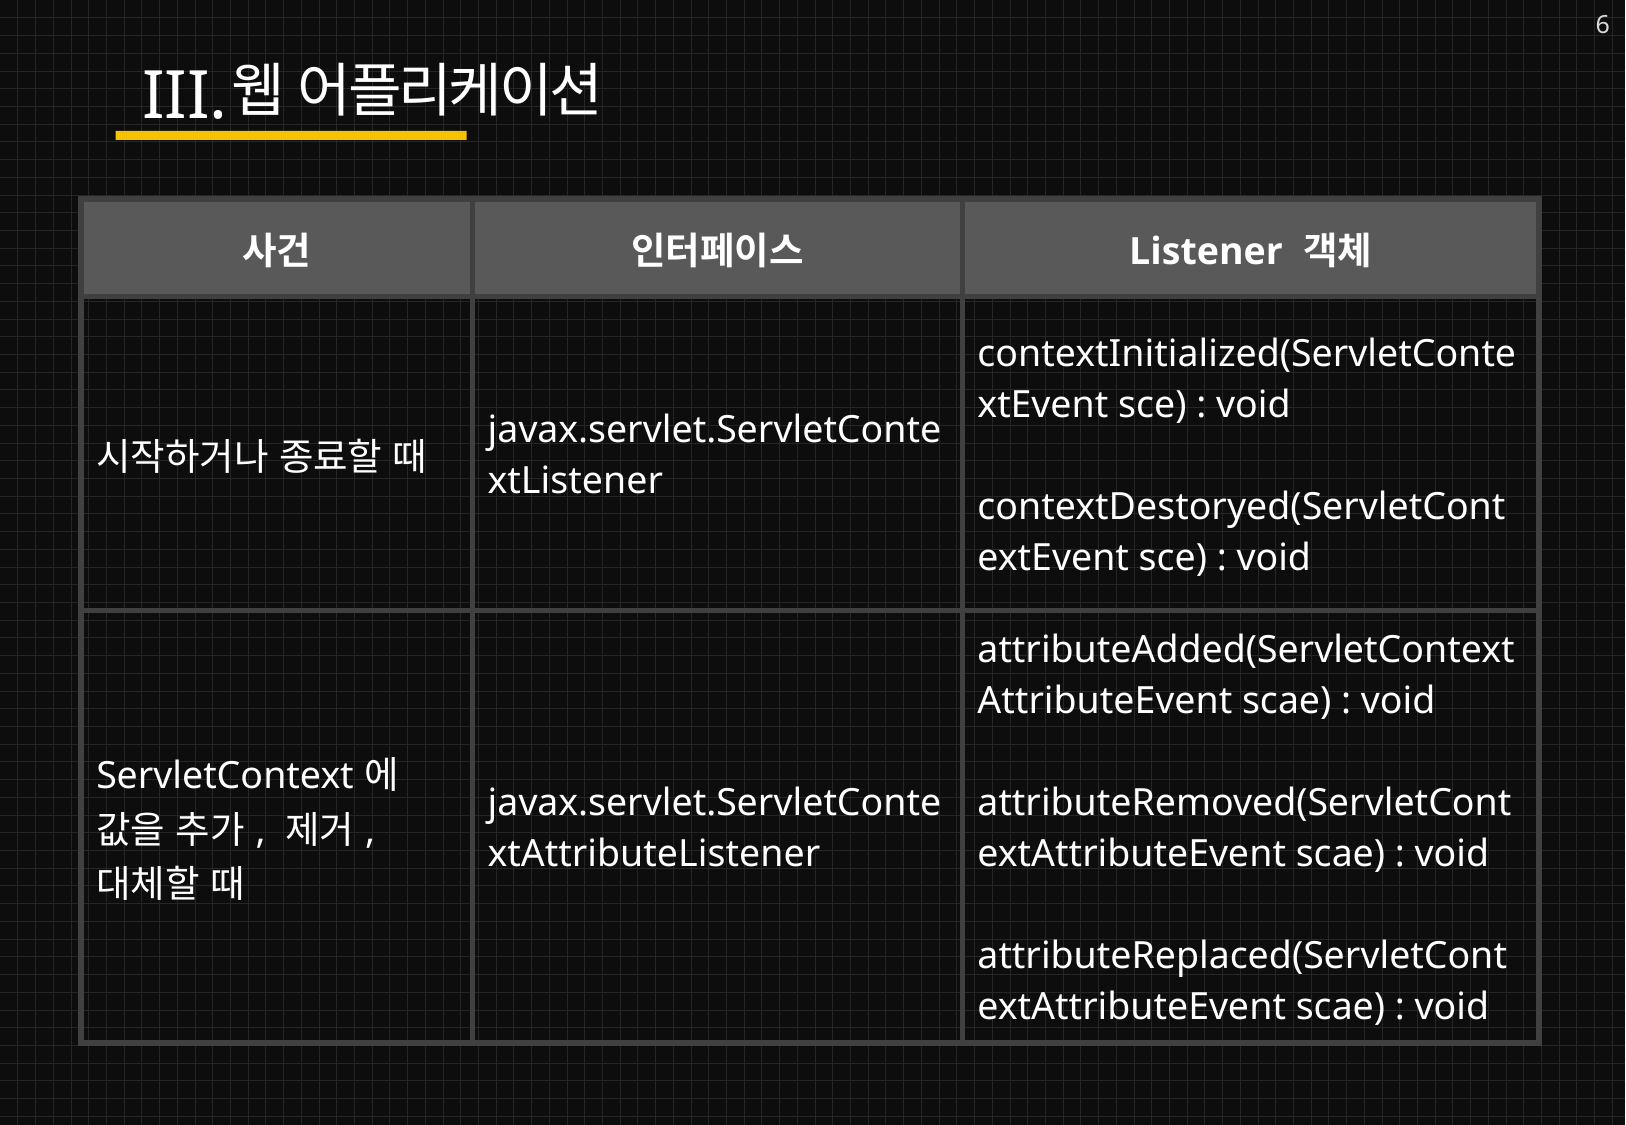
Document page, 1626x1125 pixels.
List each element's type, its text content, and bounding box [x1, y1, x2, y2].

table_cell contextInitialized(ServletContextEvent sce) : void contextDestoryed(ServletContextEvent sce) : void [965, 299, 1536, 608]
text_box 웹 어플리케이션 [268, 46, 619, 131]
table_header 인터페이스 [475, 202, 960, 294]
table_cell javax.servlet.ServletContextListener [475, 299, 960, 608]
table_header Listener 객체 [965, 202, 1536, 294]
table_cell attributeAdded(ServletContextAttributeEvent scae) : void attributeRemoved(ServletContextAttributeEvent scae) : void attributeReplaced(ServletContextAttributeEvent scae) : void [965, 613, 1536, 1040]
table_cell 시작하거나 종료할 때 [84, 299, 470, 608]
table_cell ServletContext에 값을 추가, 제거, 대체할 때 [84, 613, 470, 1040]
text_box [113, 129, 469, 142]
slide_number 6 [1207, 0, 1625, 56]
text_box [127, 44, 268, 139]
table_header 사건 [84, 202, 470, 294]
table_cell javax.servlet.ServletContextAttributeListener [475, 613, 960, 1040]
